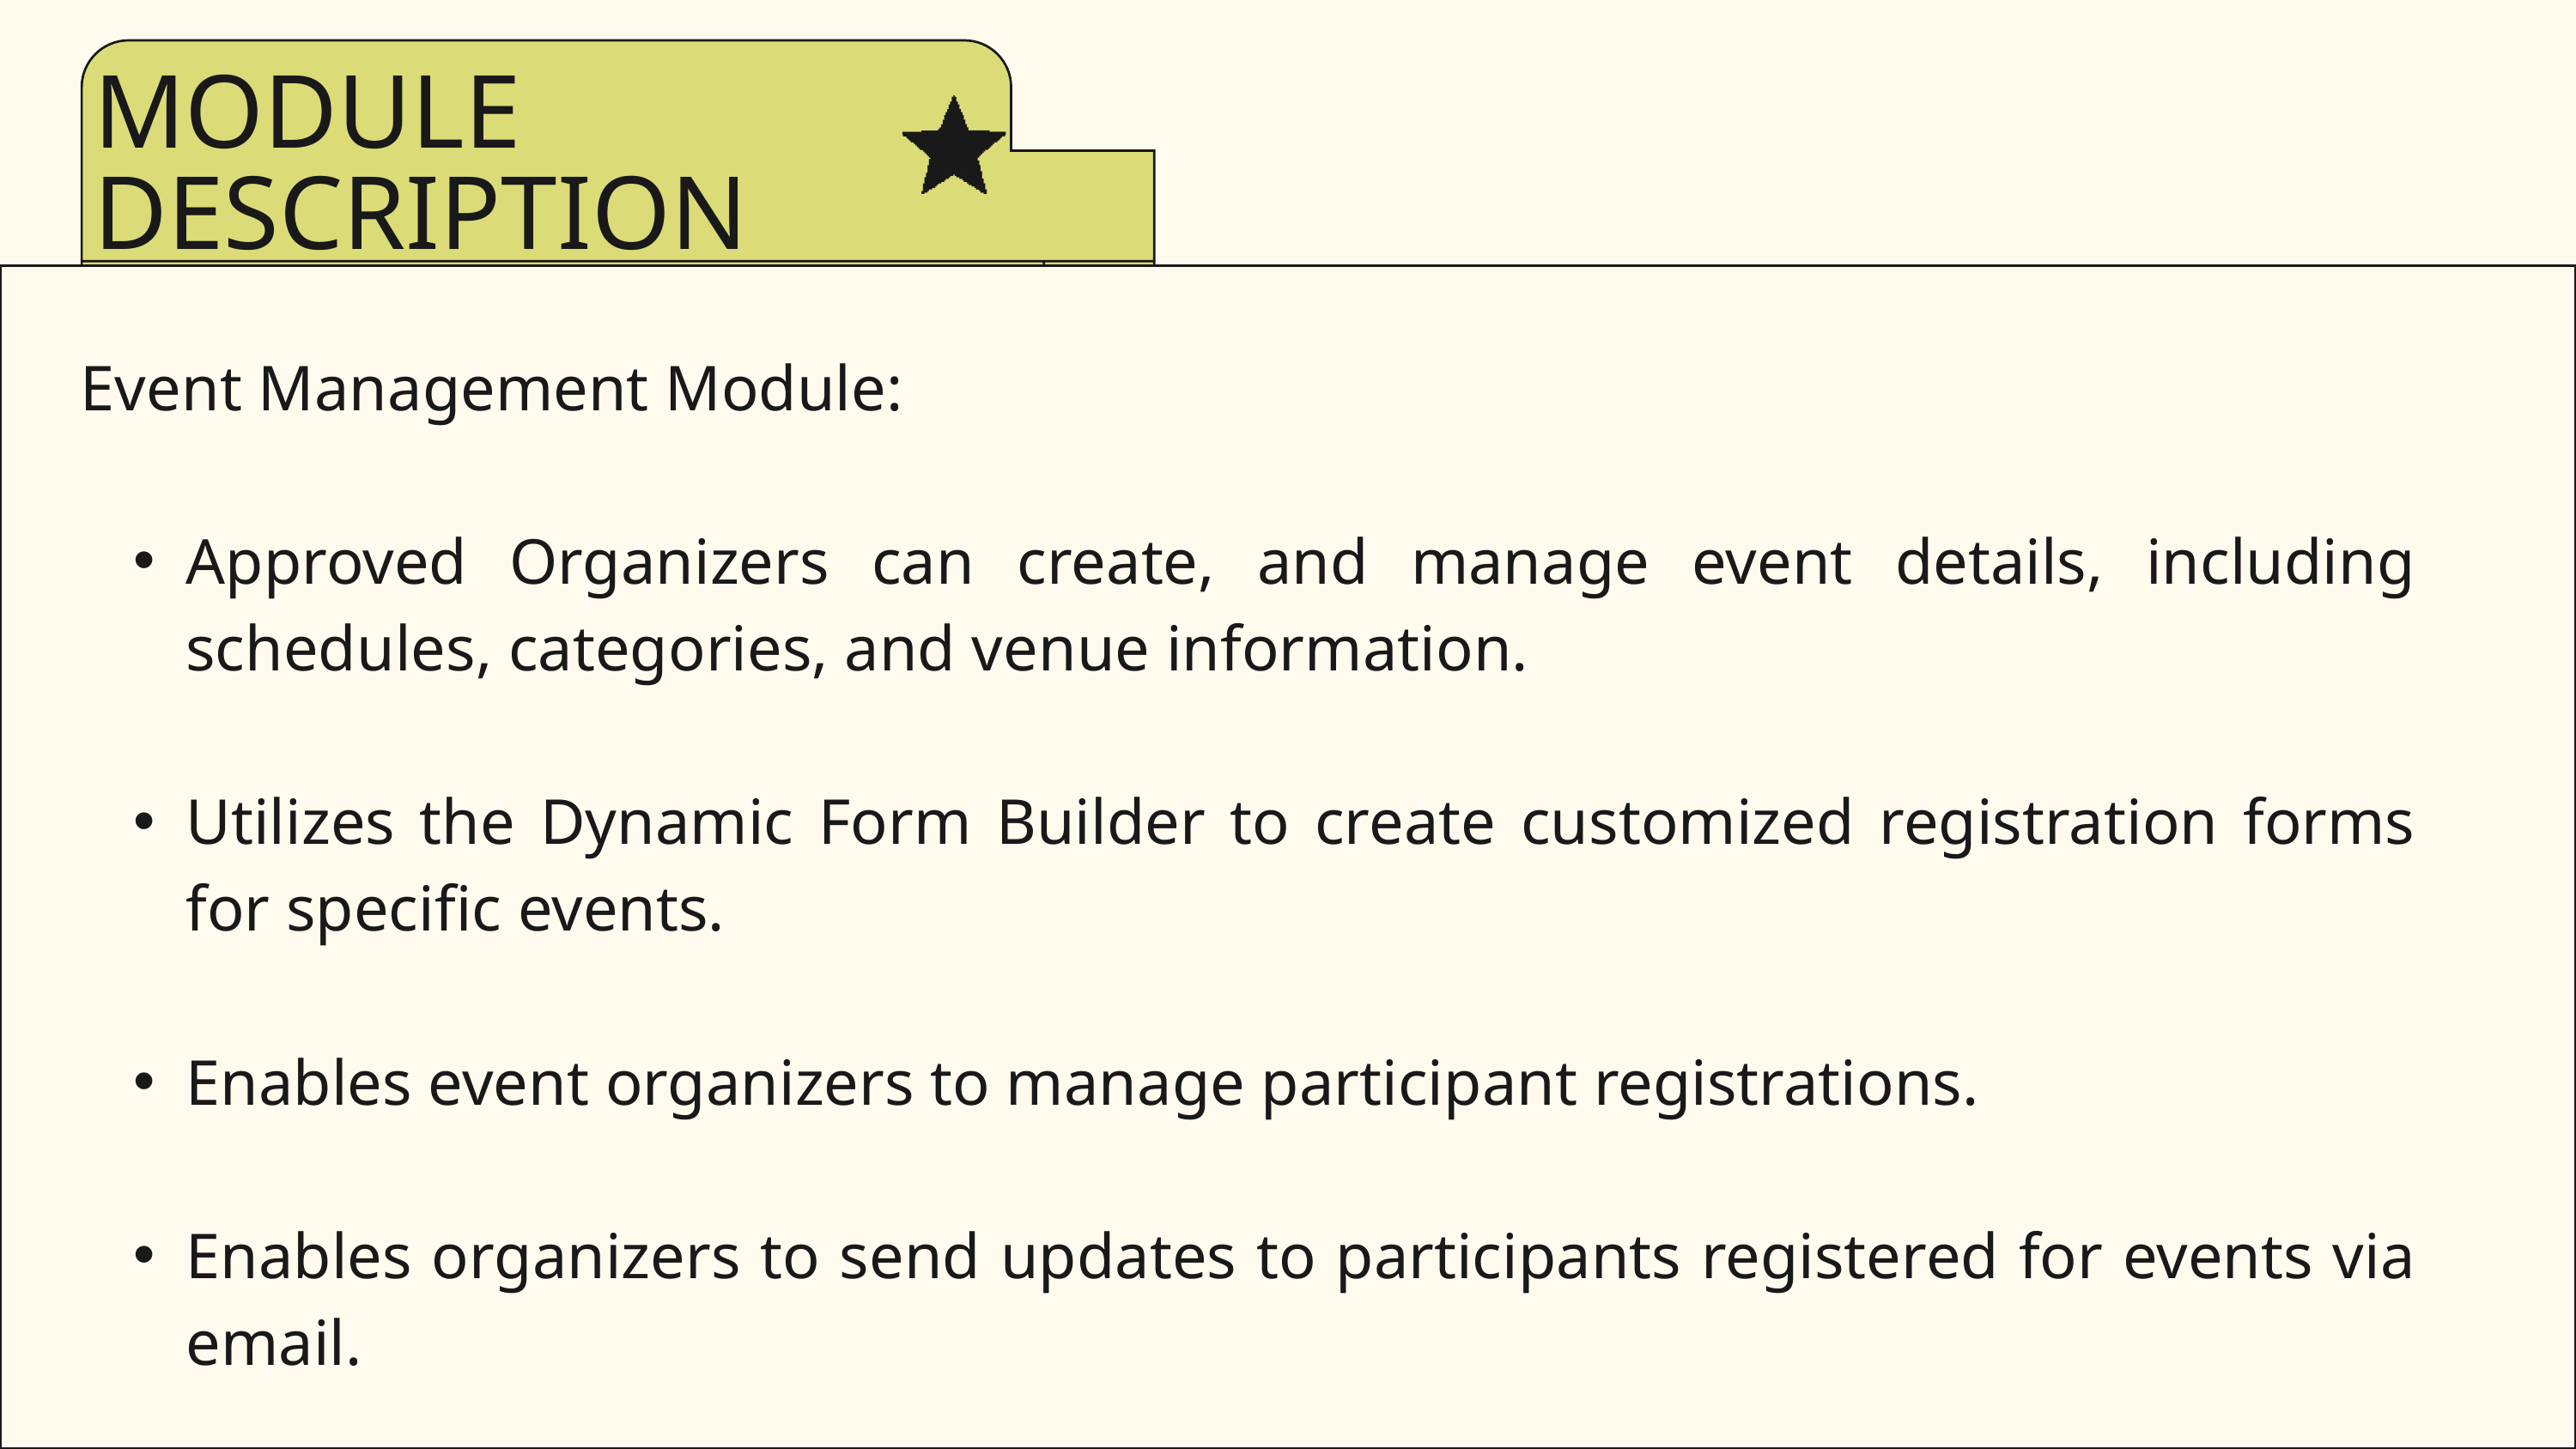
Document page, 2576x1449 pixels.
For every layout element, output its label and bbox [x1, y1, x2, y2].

text_box [0, 265, 2576, 1449]
text_box [80, 39, 1156, 262]
